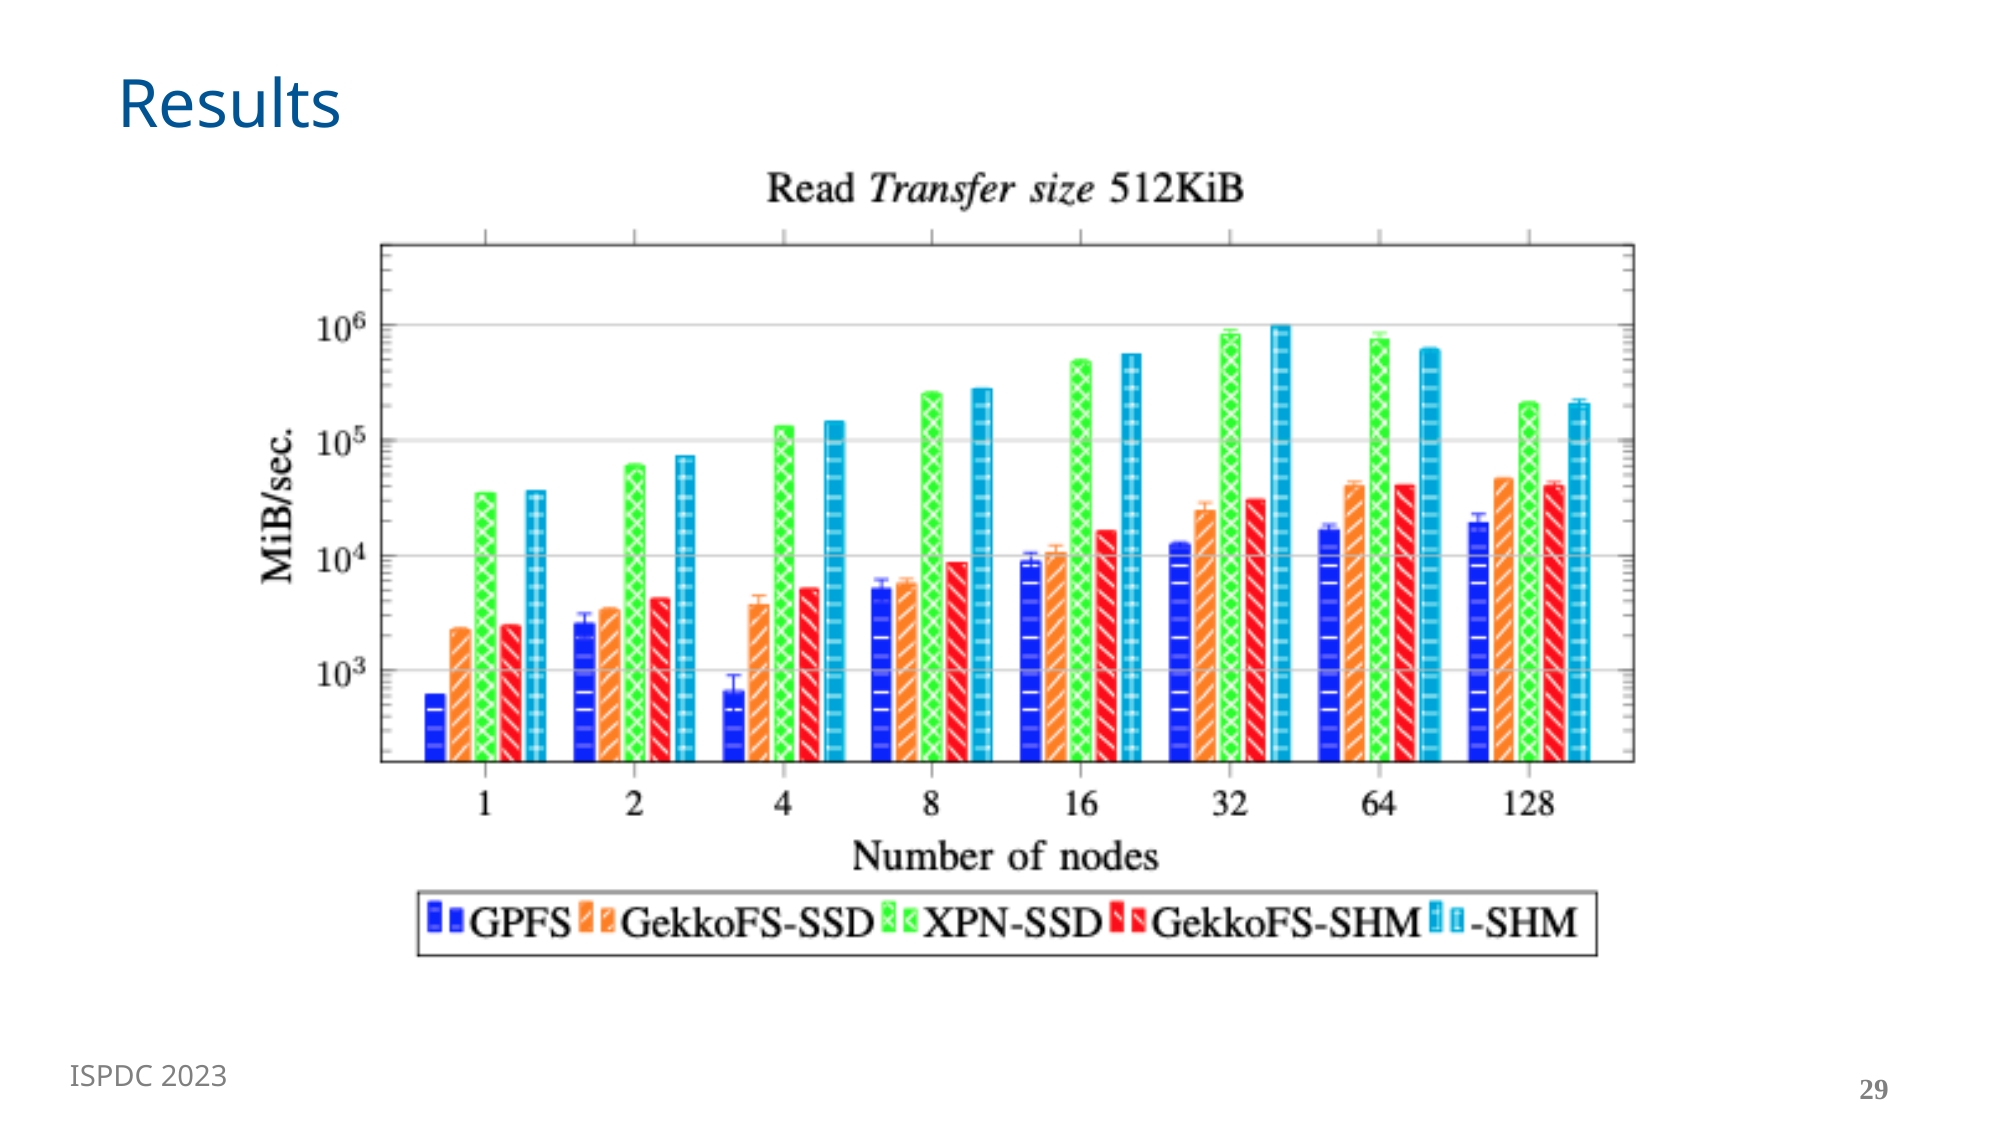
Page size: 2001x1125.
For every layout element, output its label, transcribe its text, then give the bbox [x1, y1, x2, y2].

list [231, 148, 1745, 1027]
slide_number 29 [1600, 1062, 1904, 1123]
title Results [102, 19, 1903, 182]
